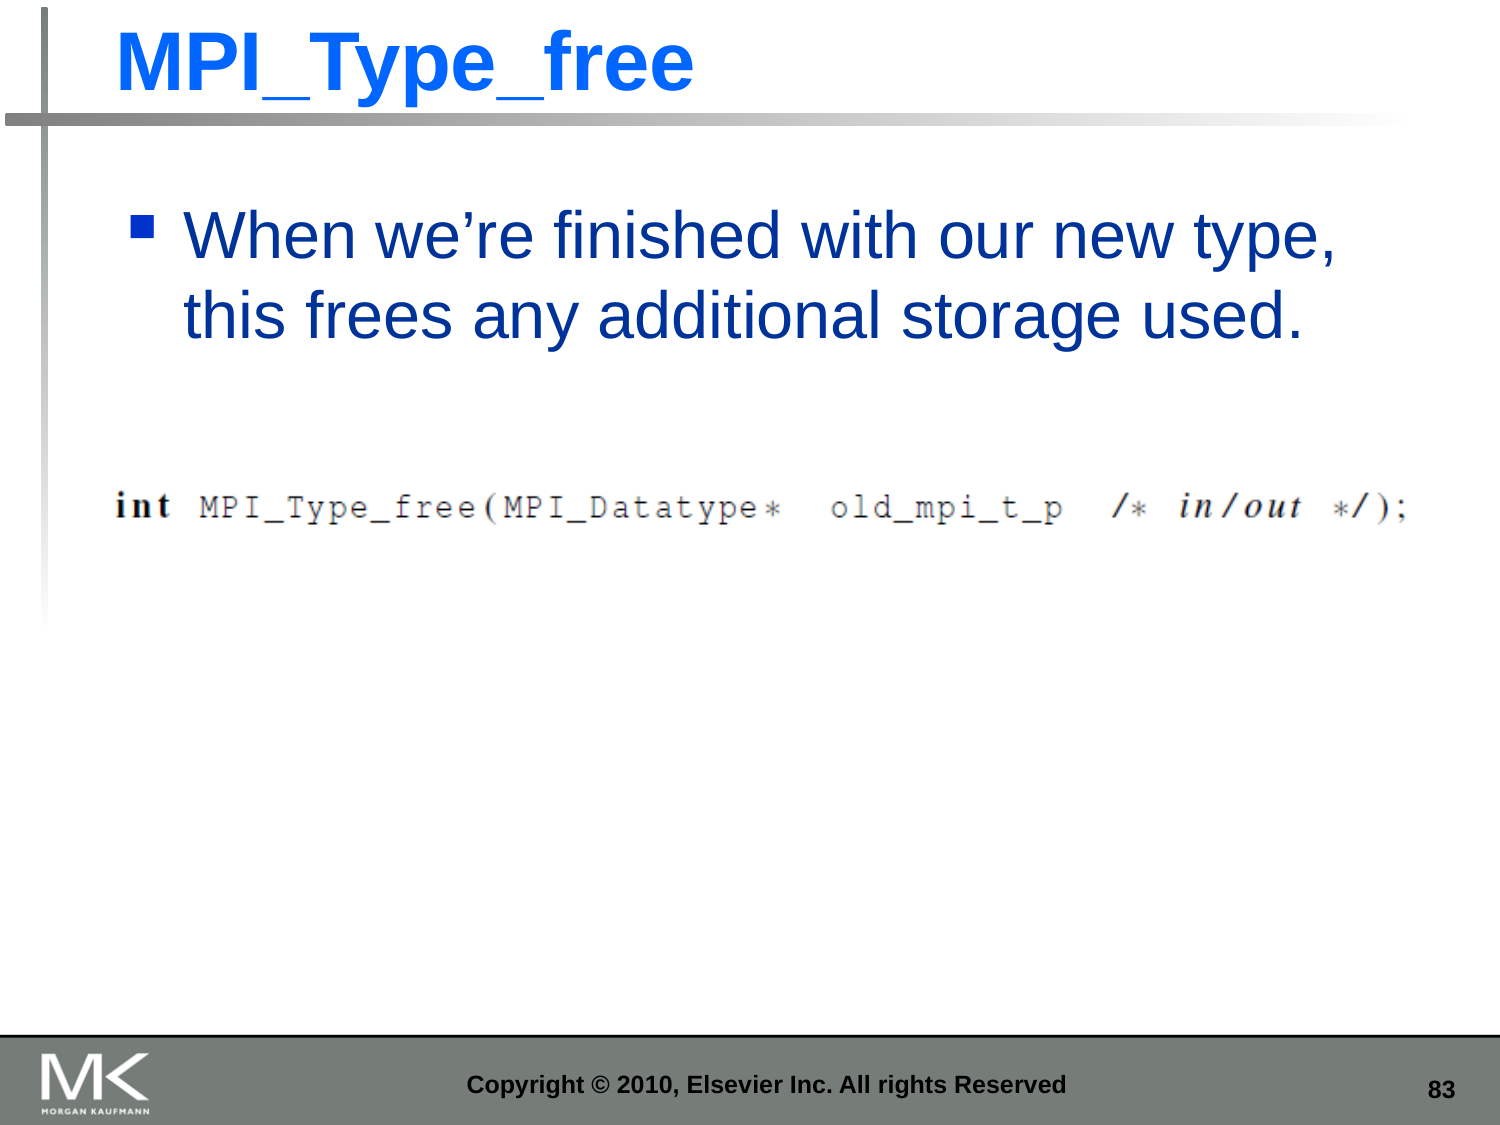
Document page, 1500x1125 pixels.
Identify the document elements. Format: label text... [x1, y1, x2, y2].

list When we’re finished with our new type, this frees any additional storage used. [111, 184, 1470, 492]
title MPI_Type_free [100, 0, 1460, 116]
picture [100, 479, 1426, 540]
picture [29, 1046, 160, 1123]
footer Copyright © 2010, Elsevier Inc. All rights Reserved [170, 1046, 1365, 1106]
